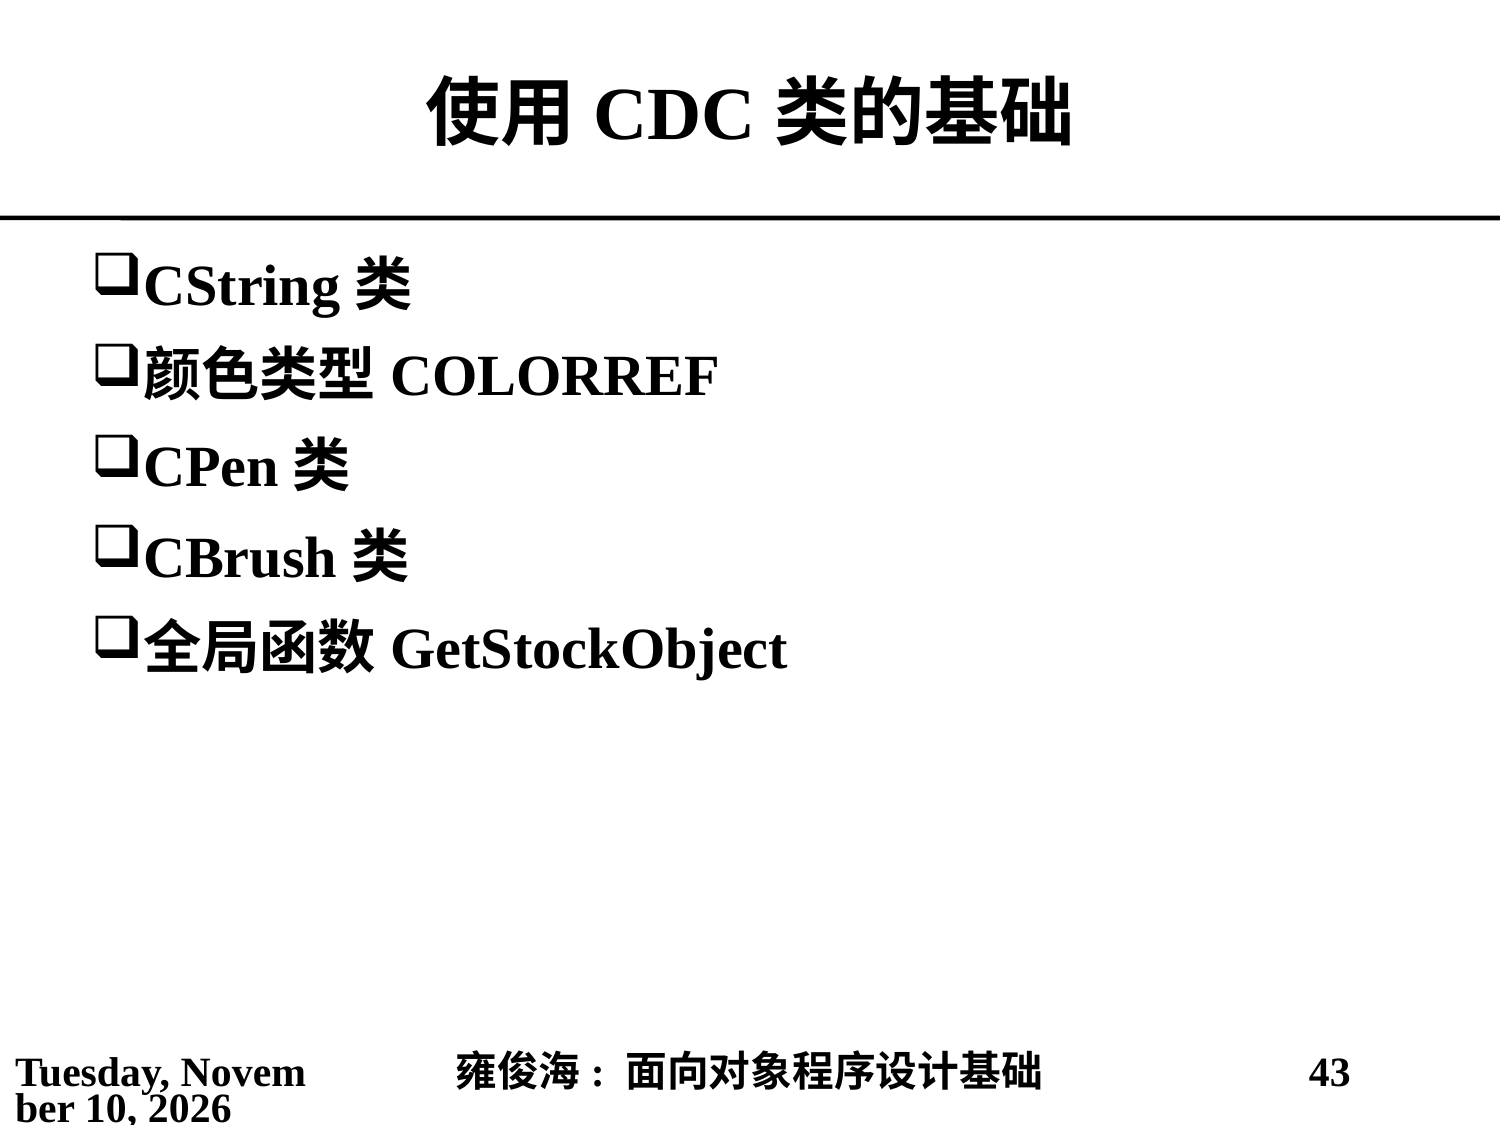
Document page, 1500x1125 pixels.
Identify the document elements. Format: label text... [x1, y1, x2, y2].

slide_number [0, 1042, 337, 1103]
list CString类 颜色类型COLORREF CPen类 CBrush类 全局函数GetStockObject [75, 239, 1425, 1042]
title 使用CDC类的基础 [0, 0, 1500, 217]
footer 雍俊海: 面向对象程序设计基础 [337, 1042, 1161, 1103]
slide_number 43 [1161, 1042, 1499, 1103]
